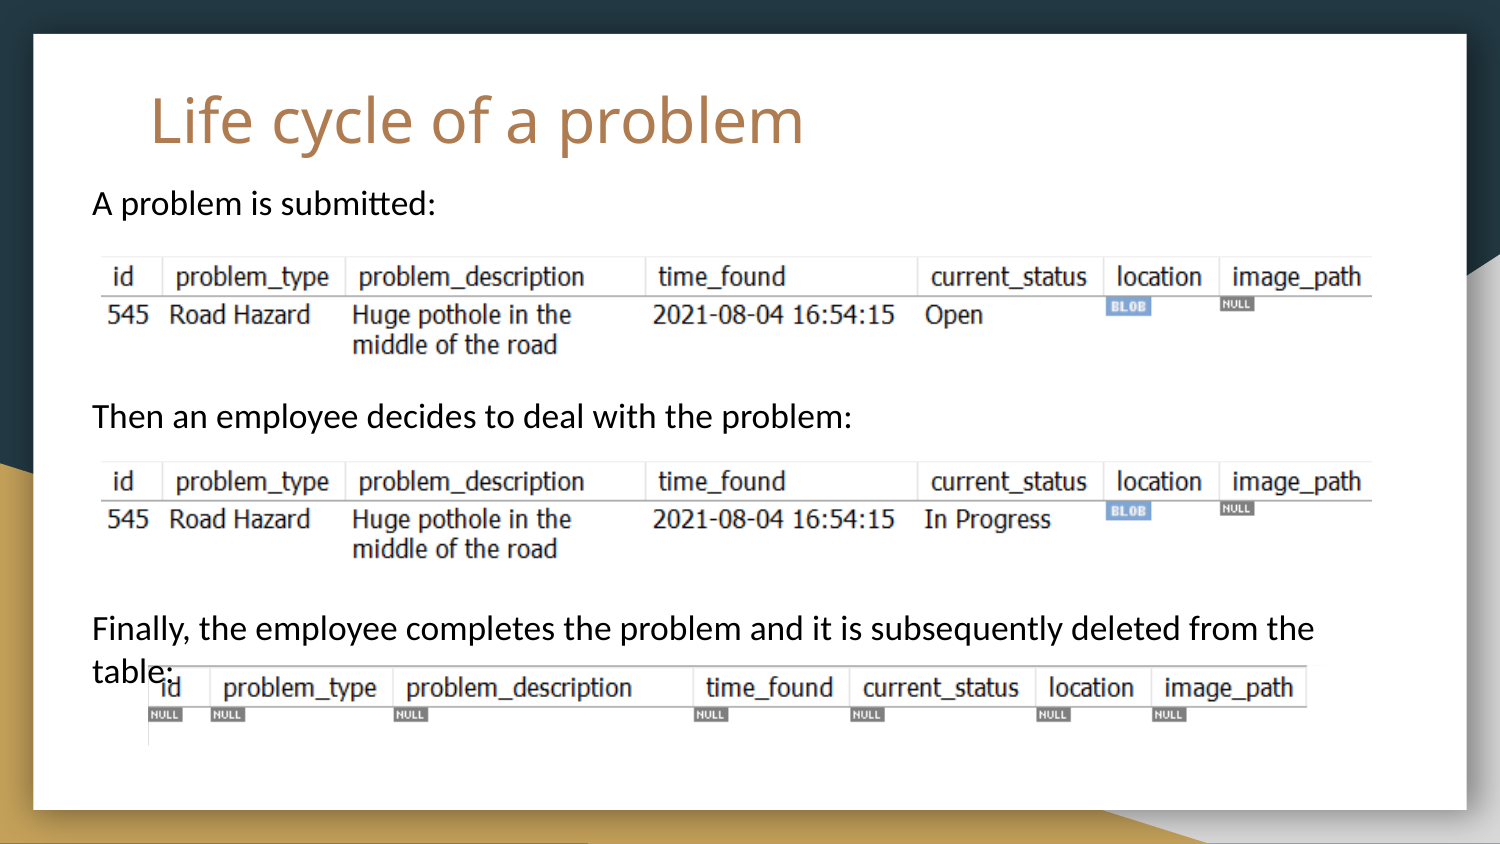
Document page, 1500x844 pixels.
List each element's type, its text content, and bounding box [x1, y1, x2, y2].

picture [101, 460, 1373, 564]
picture [147, 665, 1326, 763]
title Life cycle of a problem [134, 66, 1366, 165]
text_box A problem is submitted: Then an employee decides to deal with the problem: Finally, the employee completes the problem and it is subsequently deleted from the table: [77, 165, 1421, 706]
picture [101, 256, 1373, 359]
